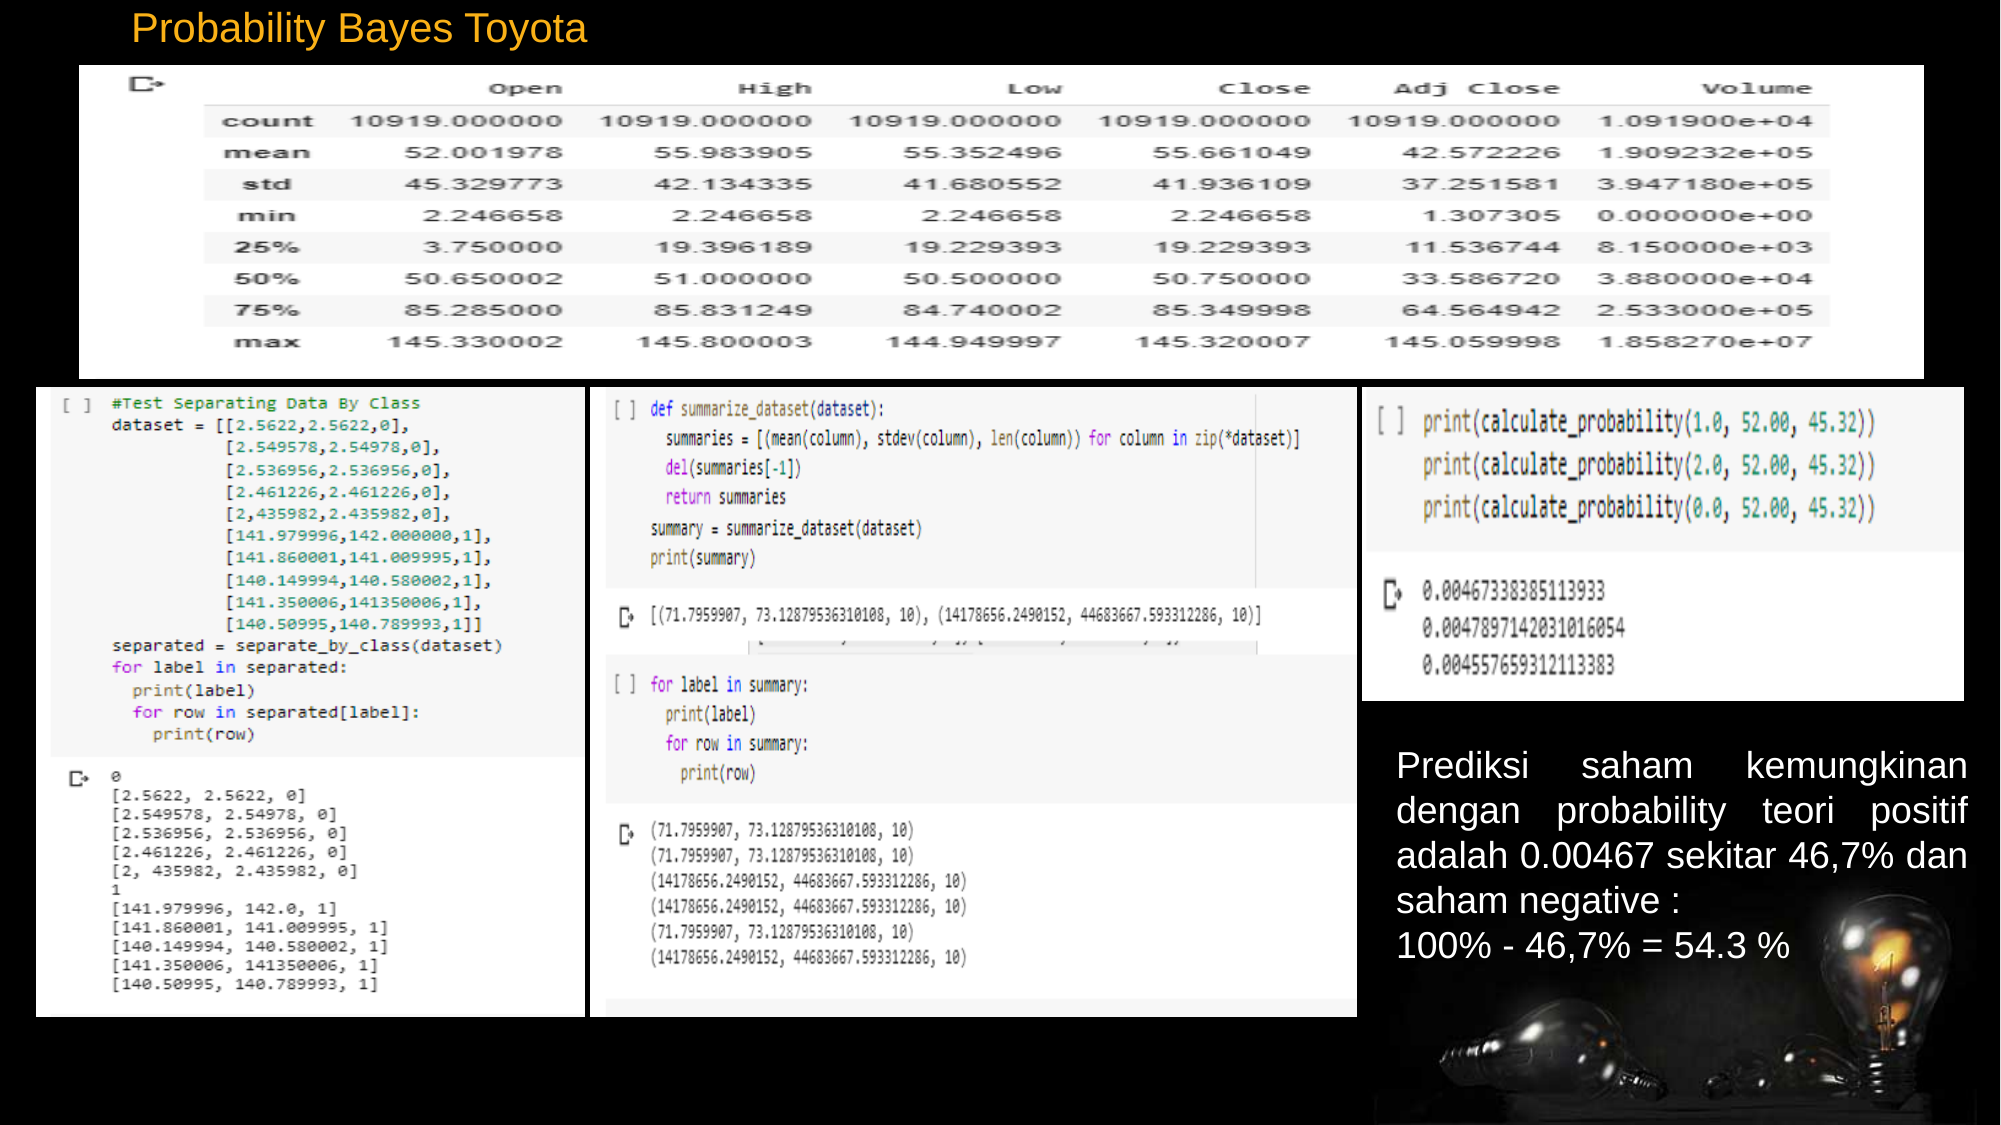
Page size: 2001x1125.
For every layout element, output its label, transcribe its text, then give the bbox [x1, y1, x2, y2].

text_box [234, 379, 270, 387]
picture [0, 0, 2001, 1125]
text_box Prediksi saham kemungkinan dengan probability teori positif adalah 0.00467 sekitar 46,7% dan saham negative : 100% - 46,7% = 54.3 % [1381, 733, 1983, 974]
list Probability Bayes Toyota [0, 3, 1039, 54]
